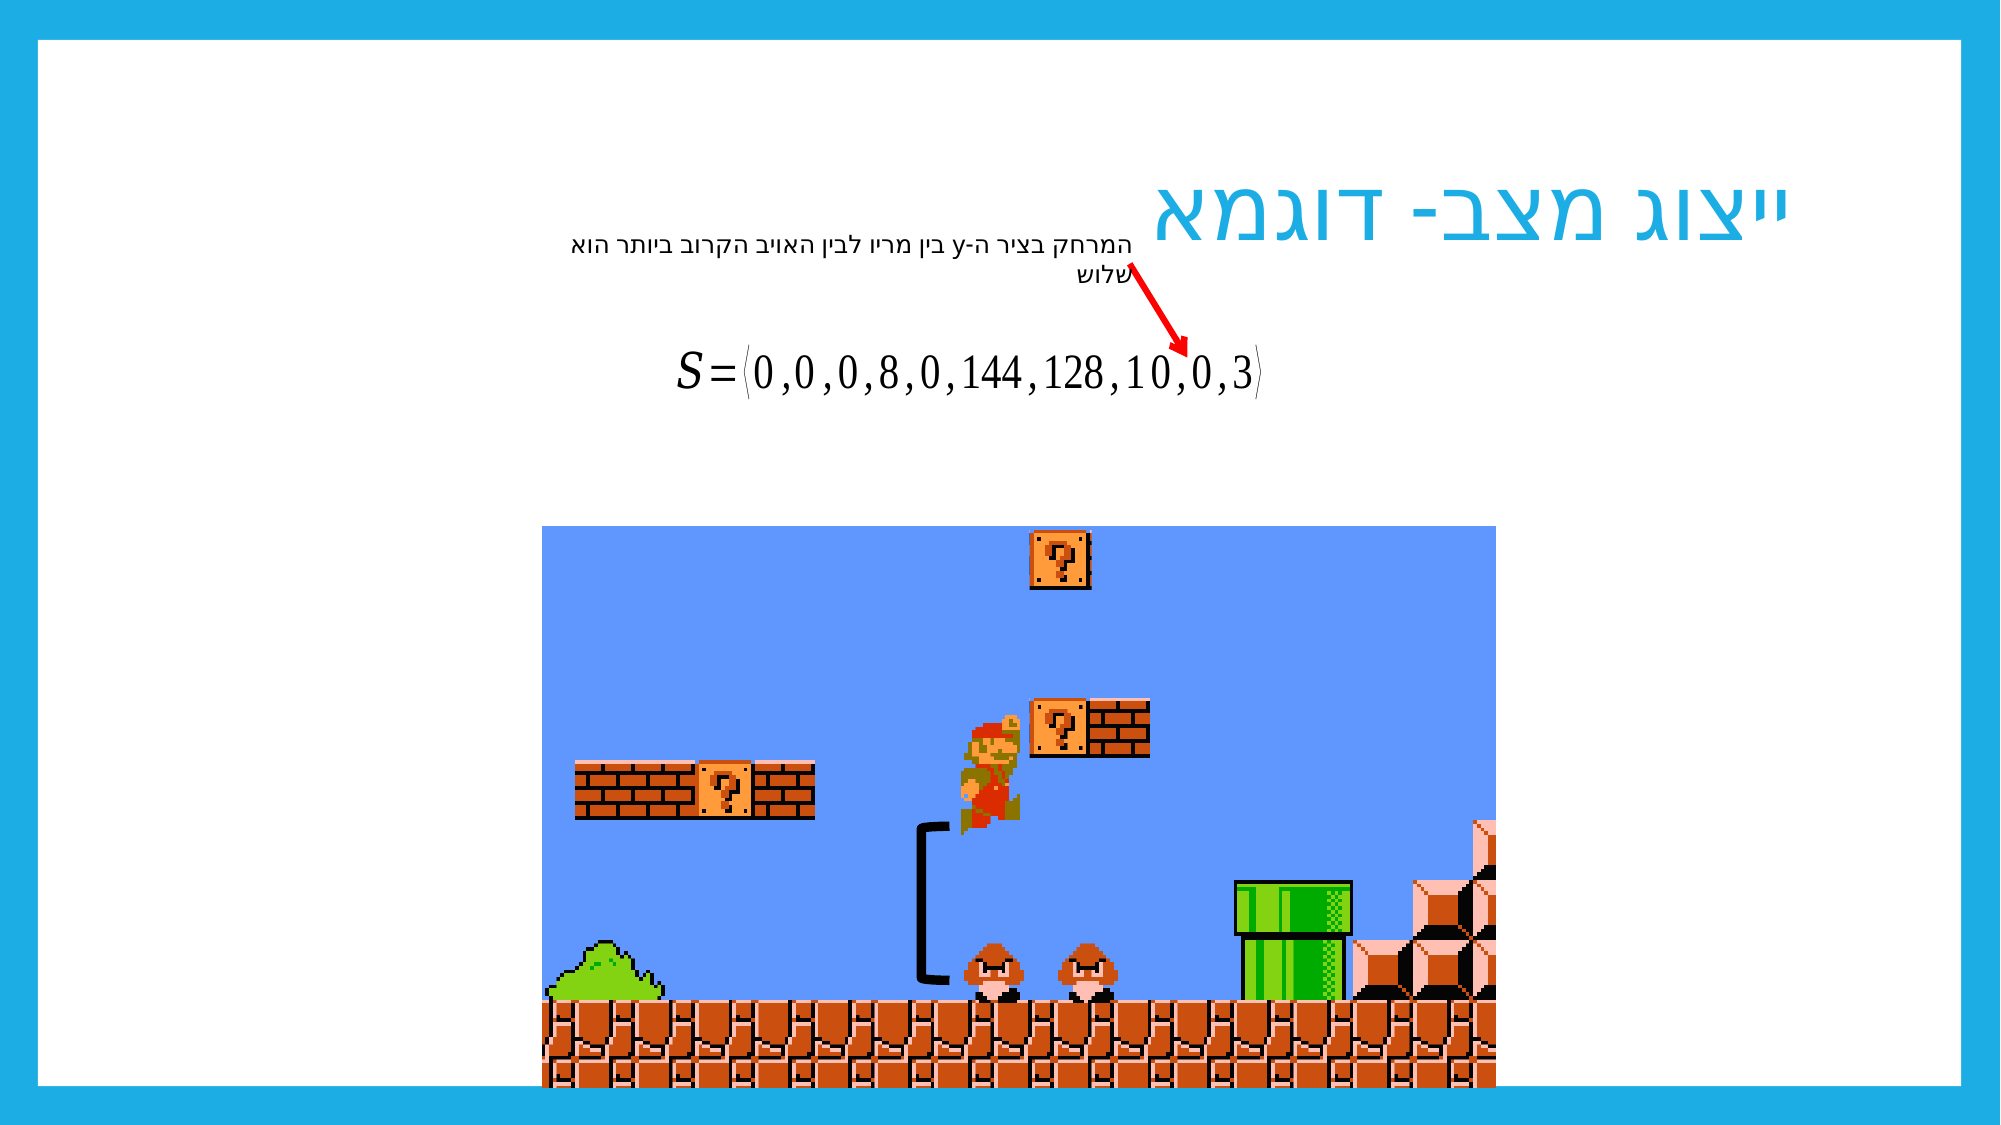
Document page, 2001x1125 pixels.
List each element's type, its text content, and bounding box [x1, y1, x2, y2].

title ייצוג מצב- דוגמא [187, 99, 1808, 323]
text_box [542, 525, 1497, 1089]
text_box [513, 220, 1188, 358]
